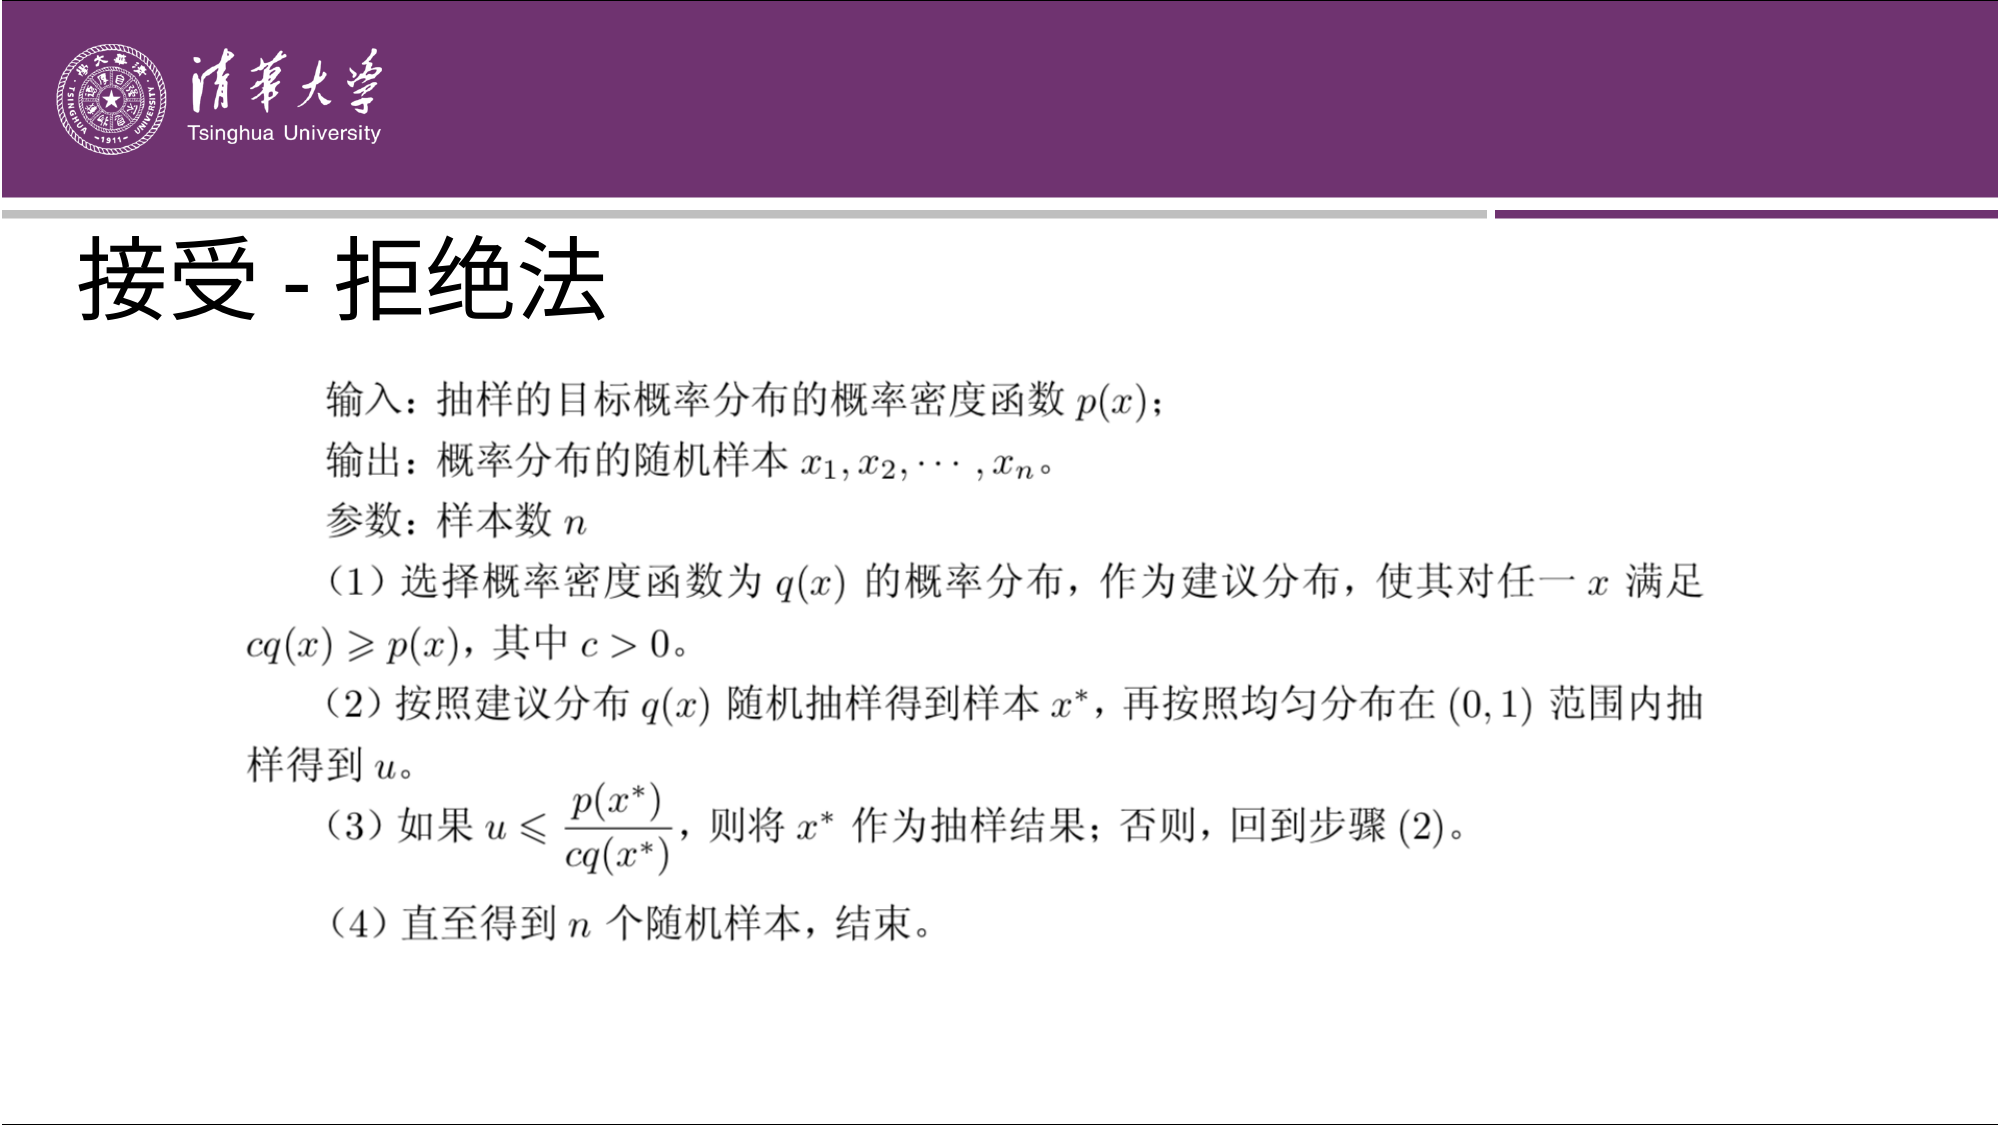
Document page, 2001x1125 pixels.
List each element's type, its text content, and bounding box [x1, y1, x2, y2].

title 接受-拒绝法 [61, 175, 1787, 393]
picture [2, 0, 1998, 1125]
